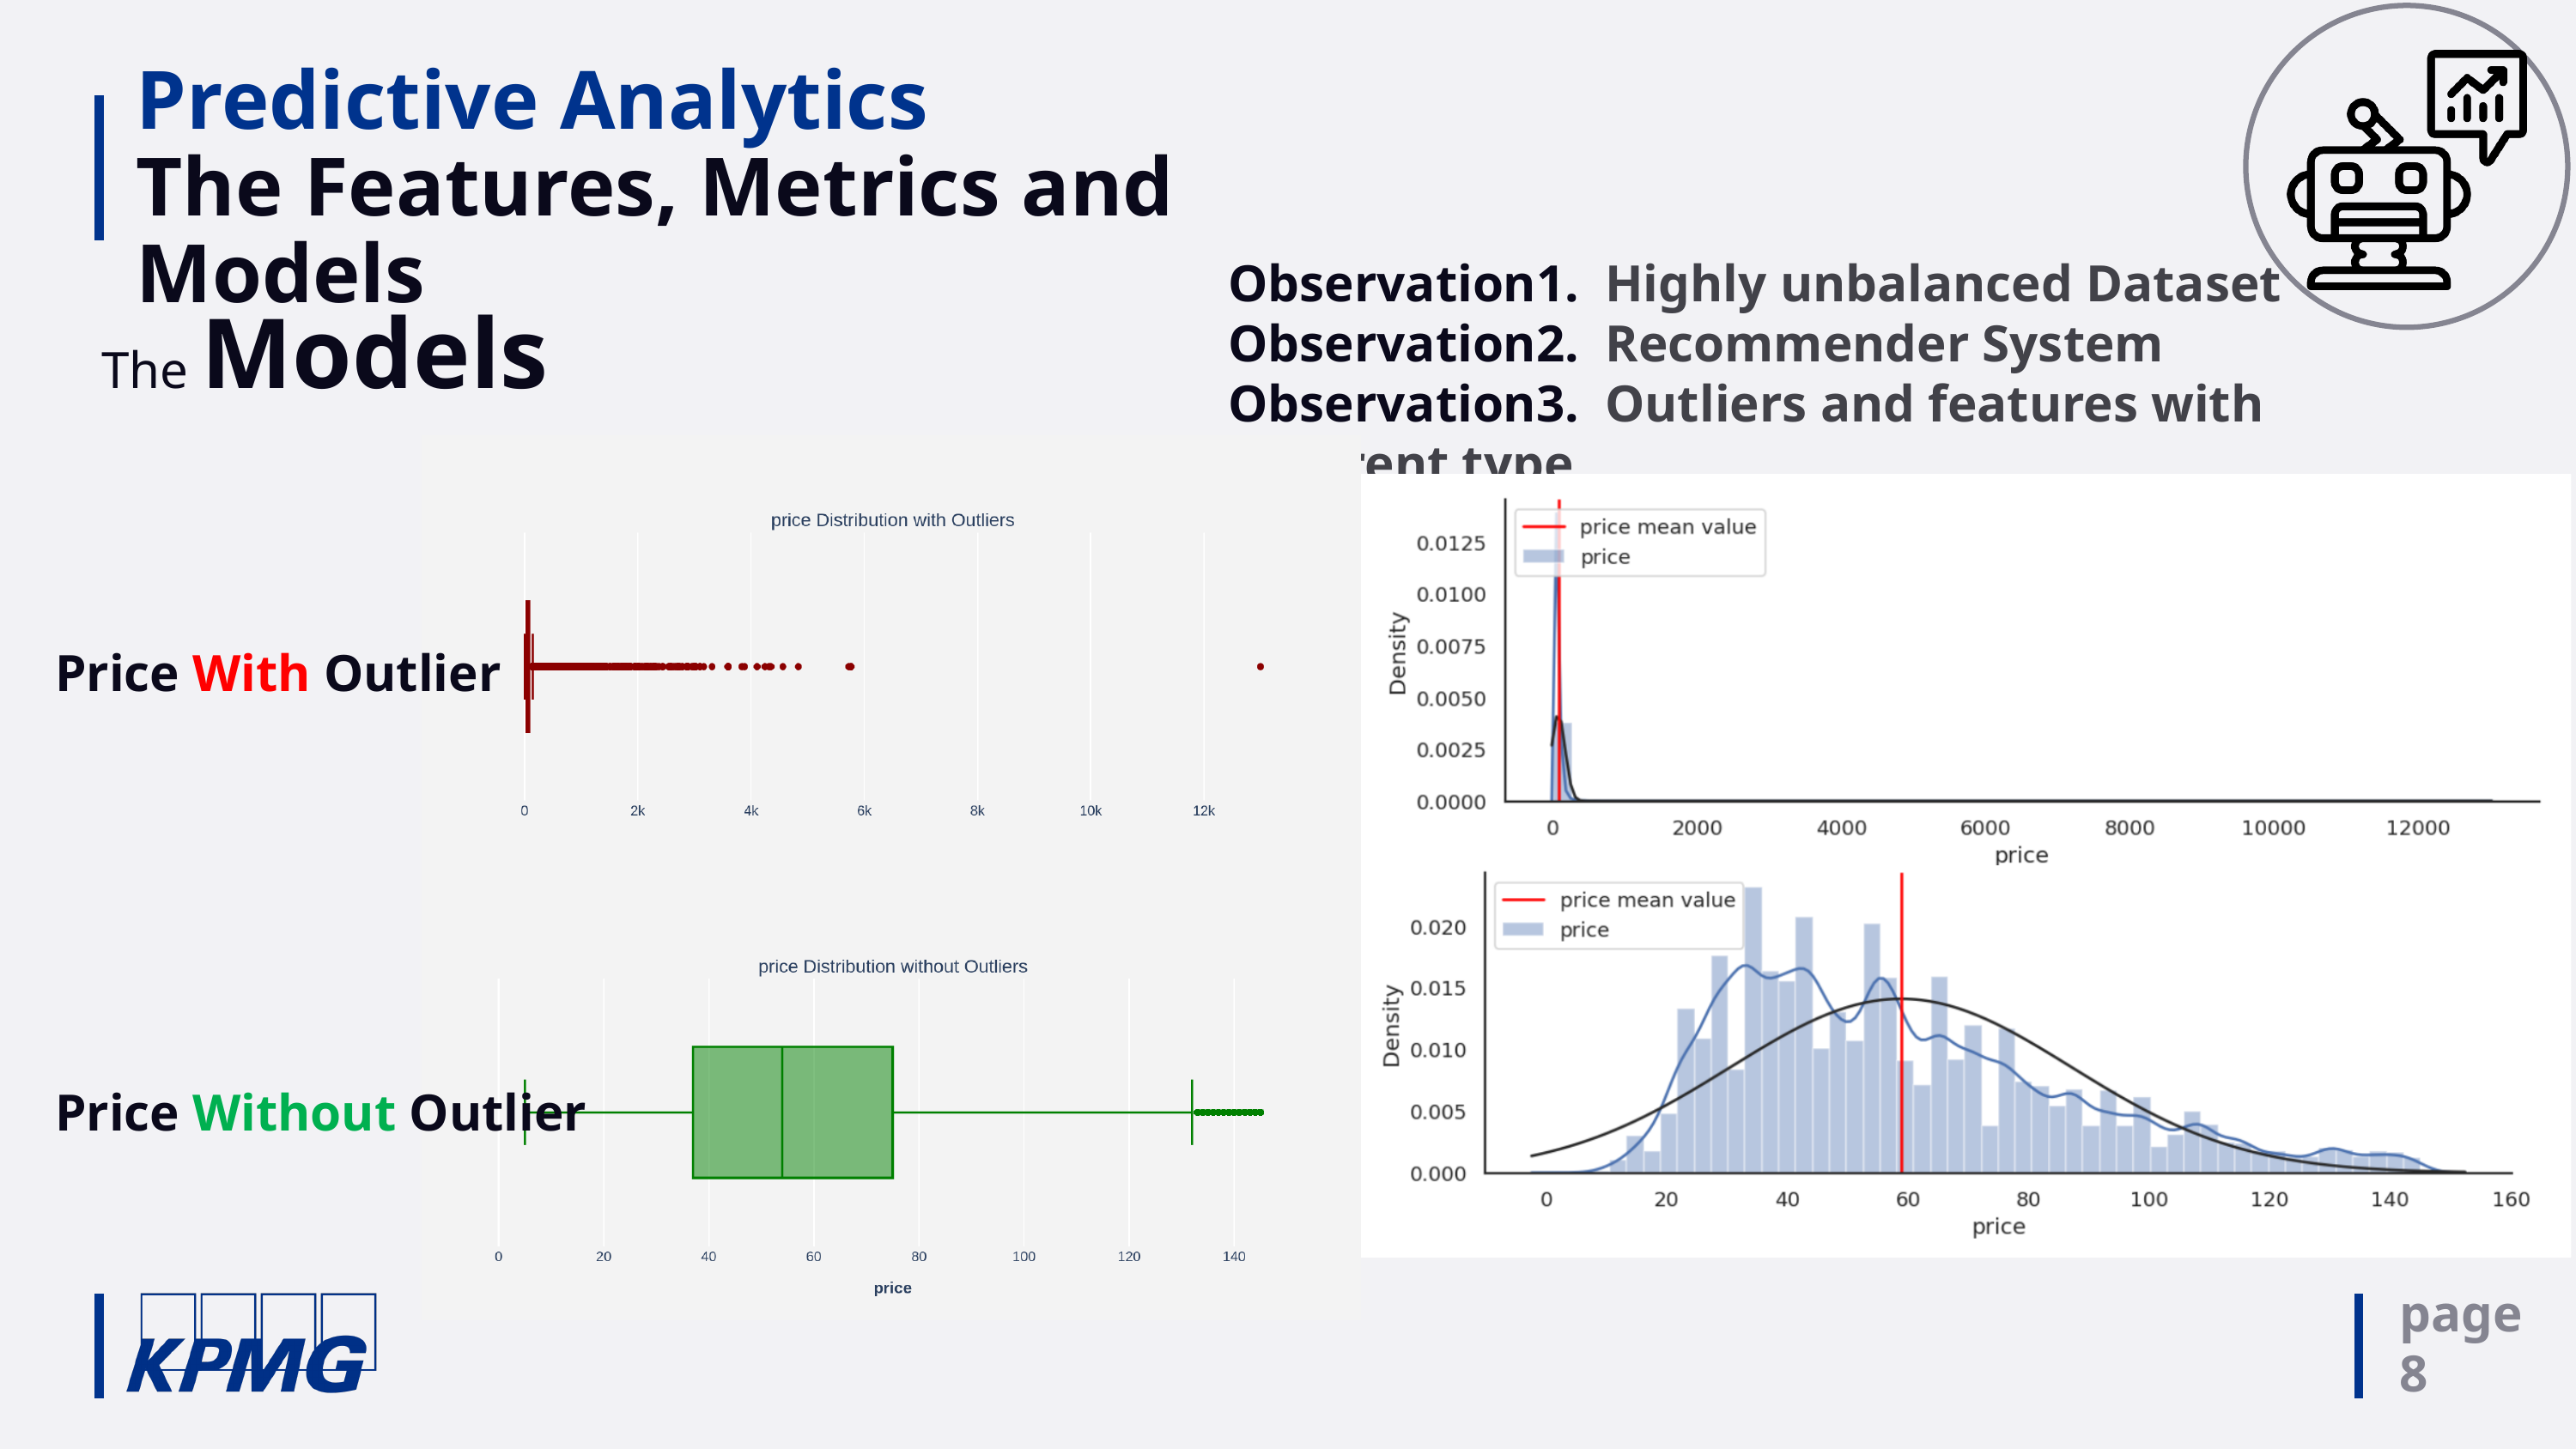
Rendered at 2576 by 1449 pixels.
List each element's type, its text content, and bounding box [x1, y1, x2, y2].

text_box [2530, 63, 2568, 270]
picture [2287, 50, 2527, 290]
text_box [2297, 5, 2517, 48]
picture [422, 434, 2572, 1321]
title Predictive Analytics The Features, Metrics and Models [123, 52, 1411, 240]
text_box [2418, 297, 2501, 327]
text_box The Models [88, 285, 1163, 409]
picture [123, 1288, 380, 1396]
text_box Observation1. Highly unbalanced Dataset Observation2. Recommender System Observation3. Outliers and features with different type [1215, 245, 2418, 335]
text_box Price Without Outlier [42, 1074, 417, 1164]
text_box [2245, 65, 2281, 245]
text_box Price With Outlier [42, 634, 417, 724]
